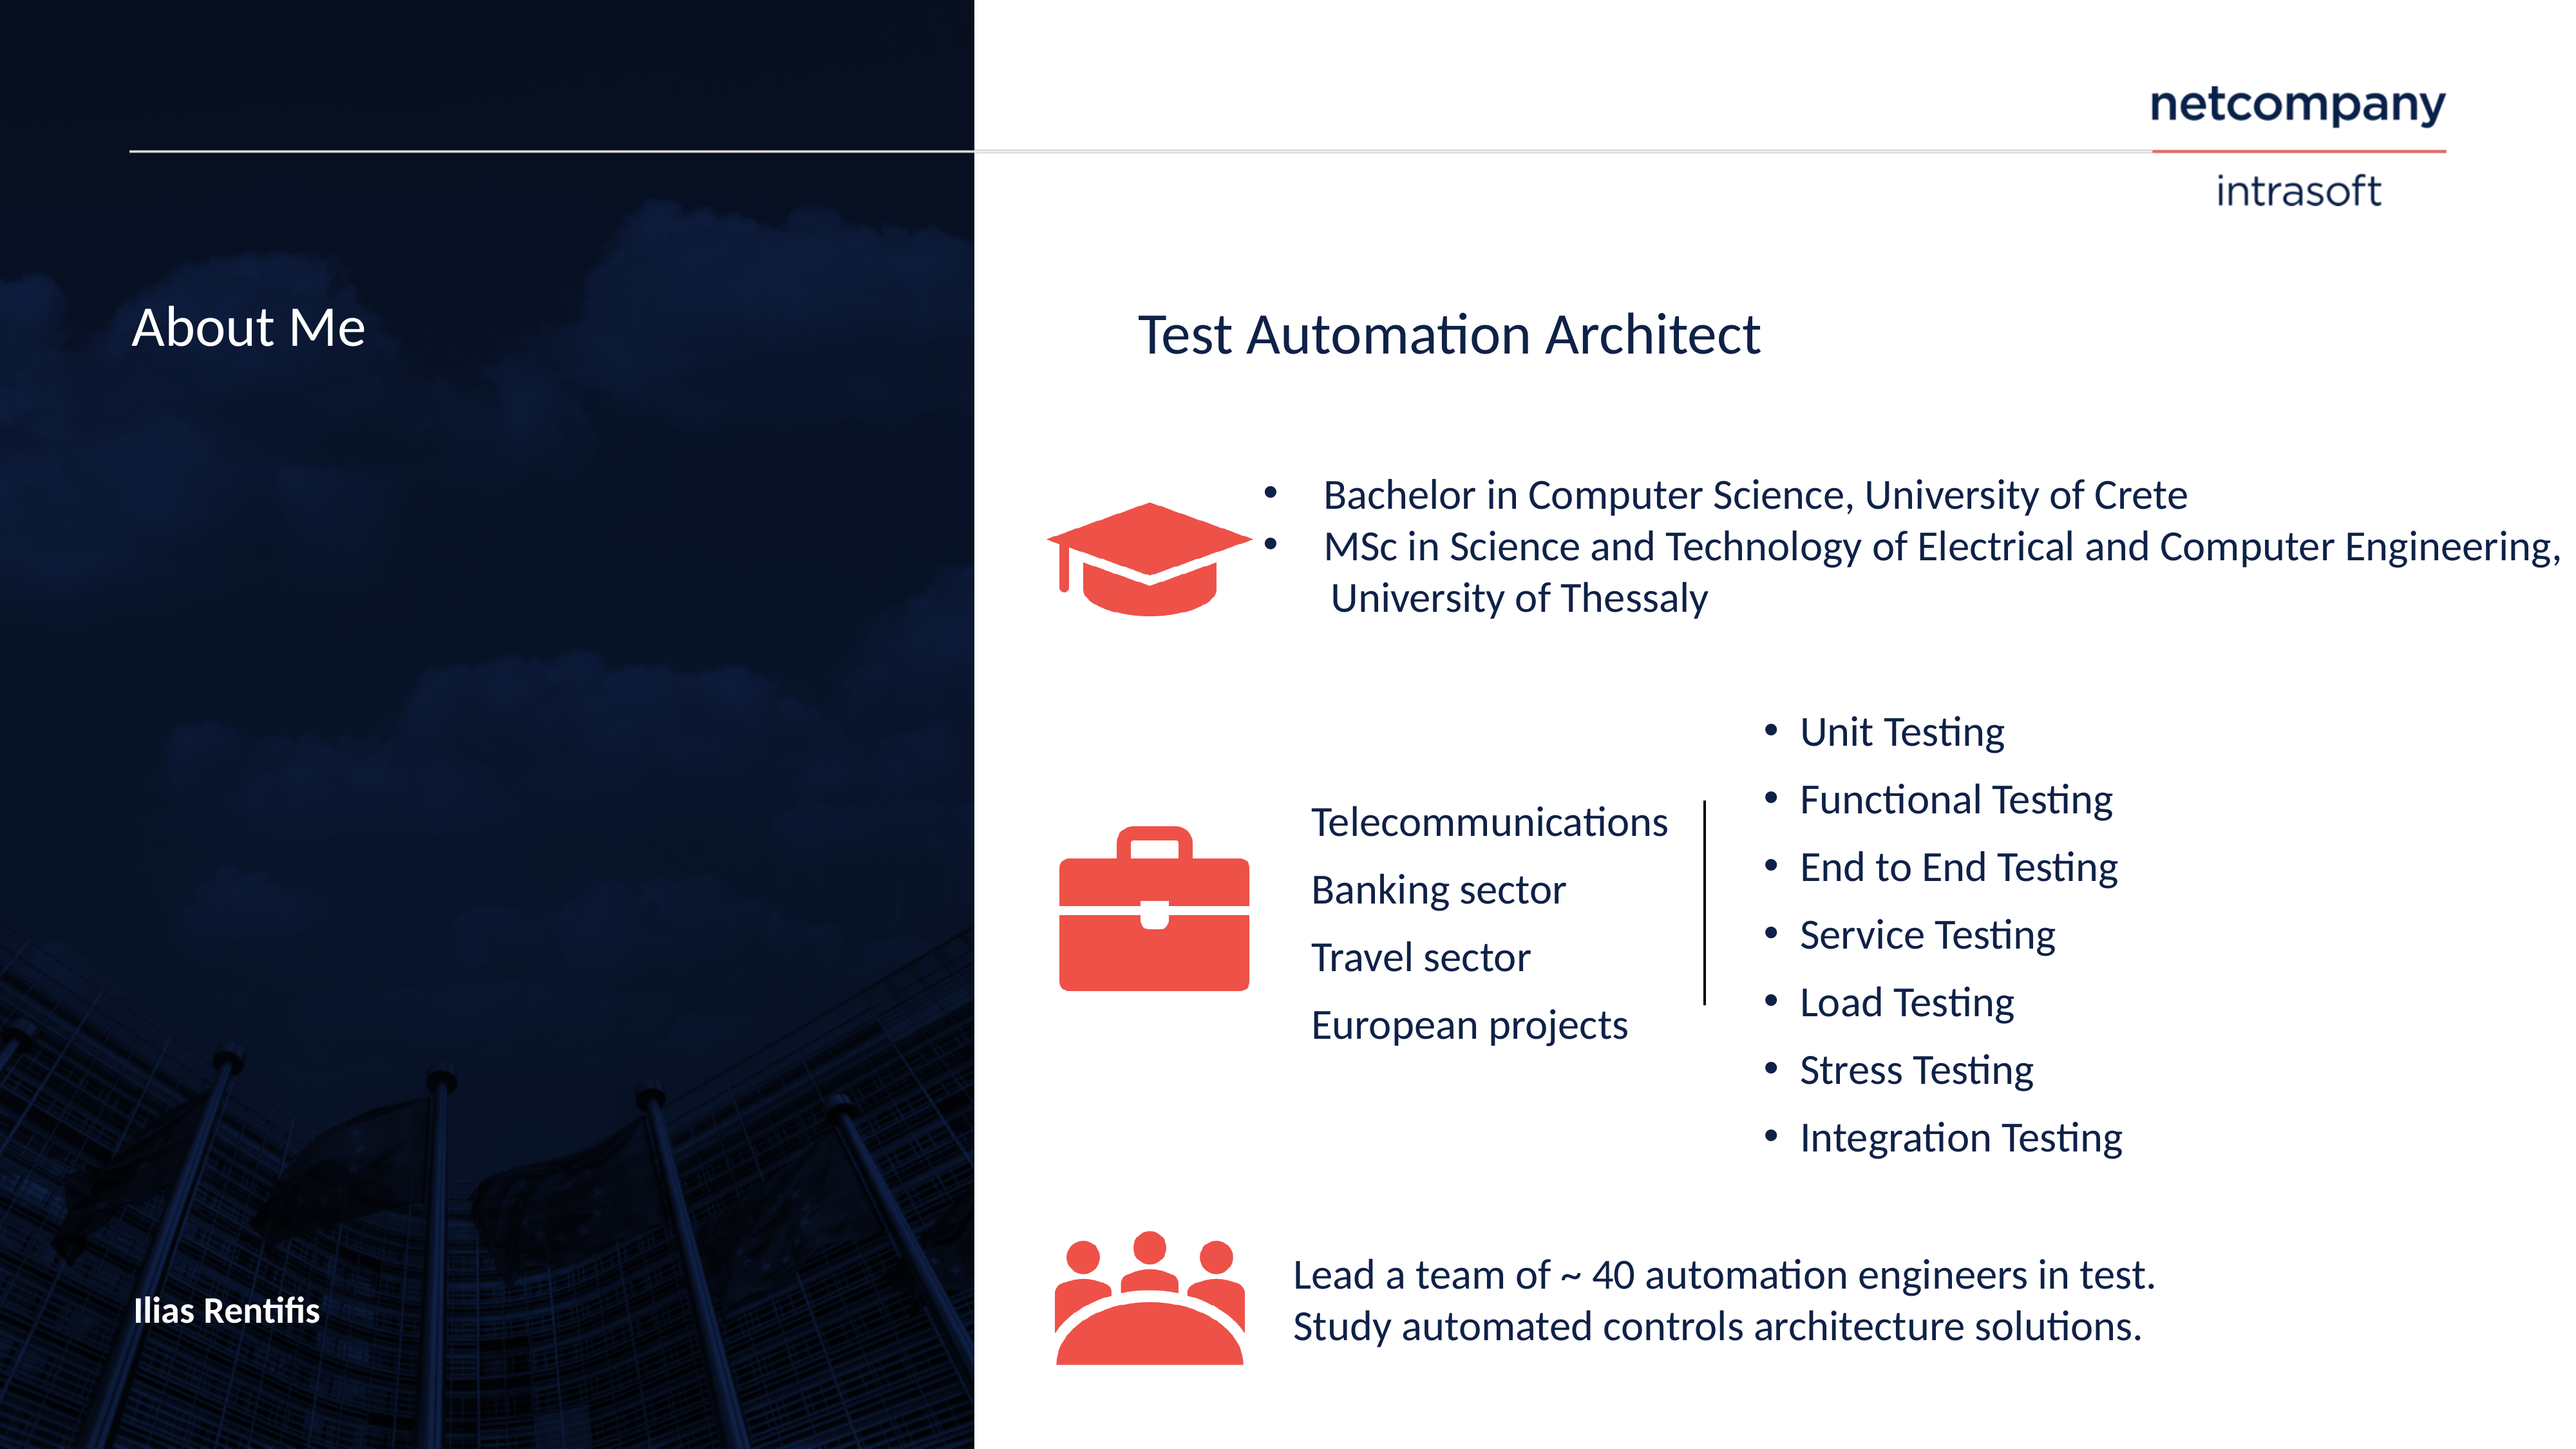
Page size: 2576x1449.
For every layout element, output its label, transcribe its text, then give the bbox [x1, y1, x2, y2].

text_box Bachelor in Computer Science, University of Crete MSc in Science and Technology of Electrical and Computer Engineering, University of Thessaly [1264, 460, 2576, 626]
picture [1036, 1184, 1264, 1412]
text_box Unit Testing Functional Testing End to End Testing Service Testing Load Testing Stress Testing Integration Testing [1758, 697, 2129, 1276]
text_box Telecommunications Banking sector Travel sector European projects [1306, 788, 1675, 1054]
picture [0, 0, 2447, 1449]
text_box Lead a team of ~ 40 automation engineers in test. Study automated controls architecture solutions. [1287, 1240, 2454, 1355]
picture [1036, 444, 1264, 673]
list Ilias Rentifis [124, 462, 848, 1336]
picture [1036, 800, 1264, 1028]
list Test Automation Architect [1128, 290, 2443, 409]
list About Me [122, 283, 531, 363]
